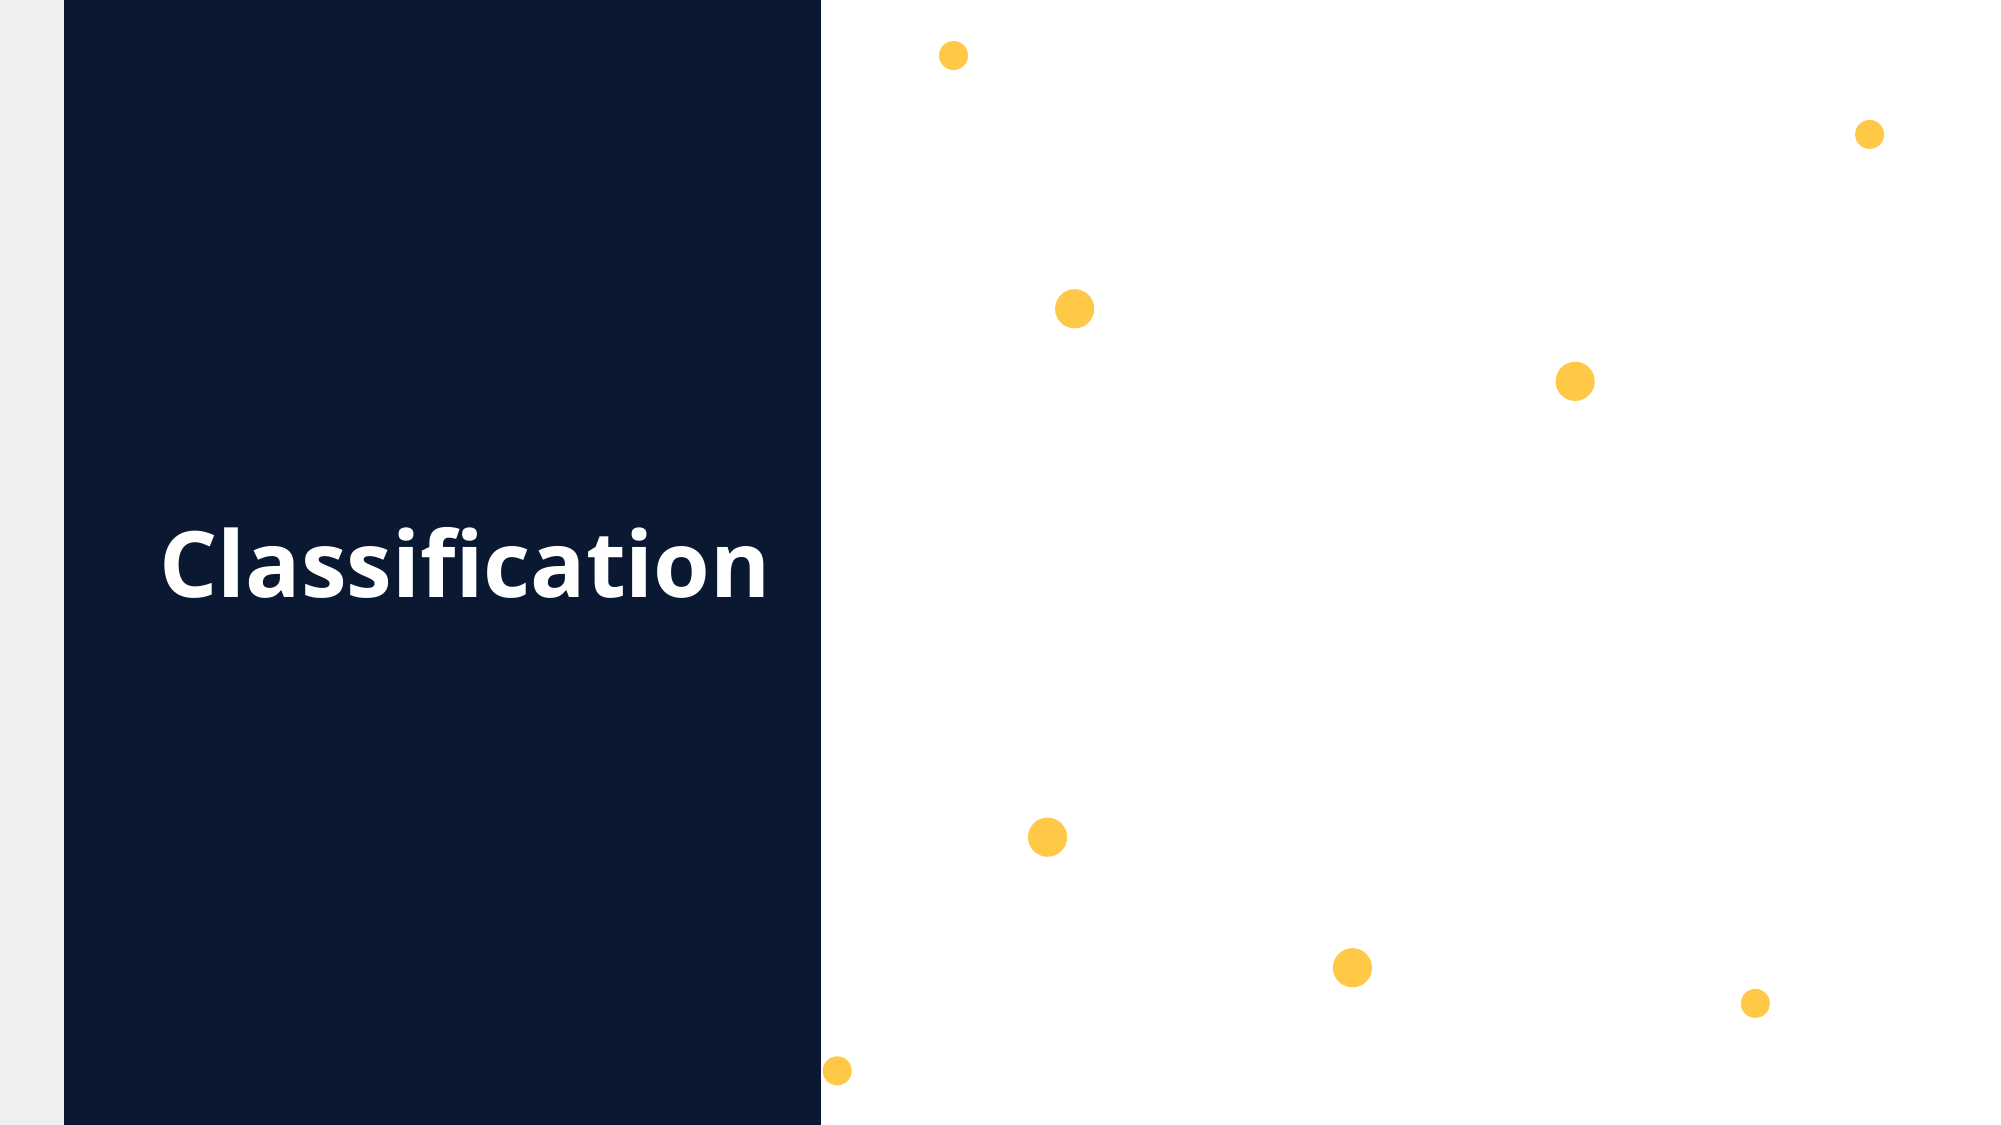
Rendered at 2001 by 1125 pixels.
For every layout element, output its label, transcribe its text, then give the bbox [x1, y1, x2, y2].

text_box [1555, 361, 1595, 401]
text_box [1855, 119, 1885, 149]
text_box [1740, 988, 1770, 1018]
text_box [0, 0, 65, 1125]
text_box [939, 41, 969, 71]
text_box [822, 1056, 852, 1086]
text_box [65, 0, 822, 1125]
text_box [1332, 948, 1373, 988]
text_box [1055, 289, 1095, 329]
text_box Classification [144, 498, 787, 624]
text_box [1027, 817, 1068, 857]
